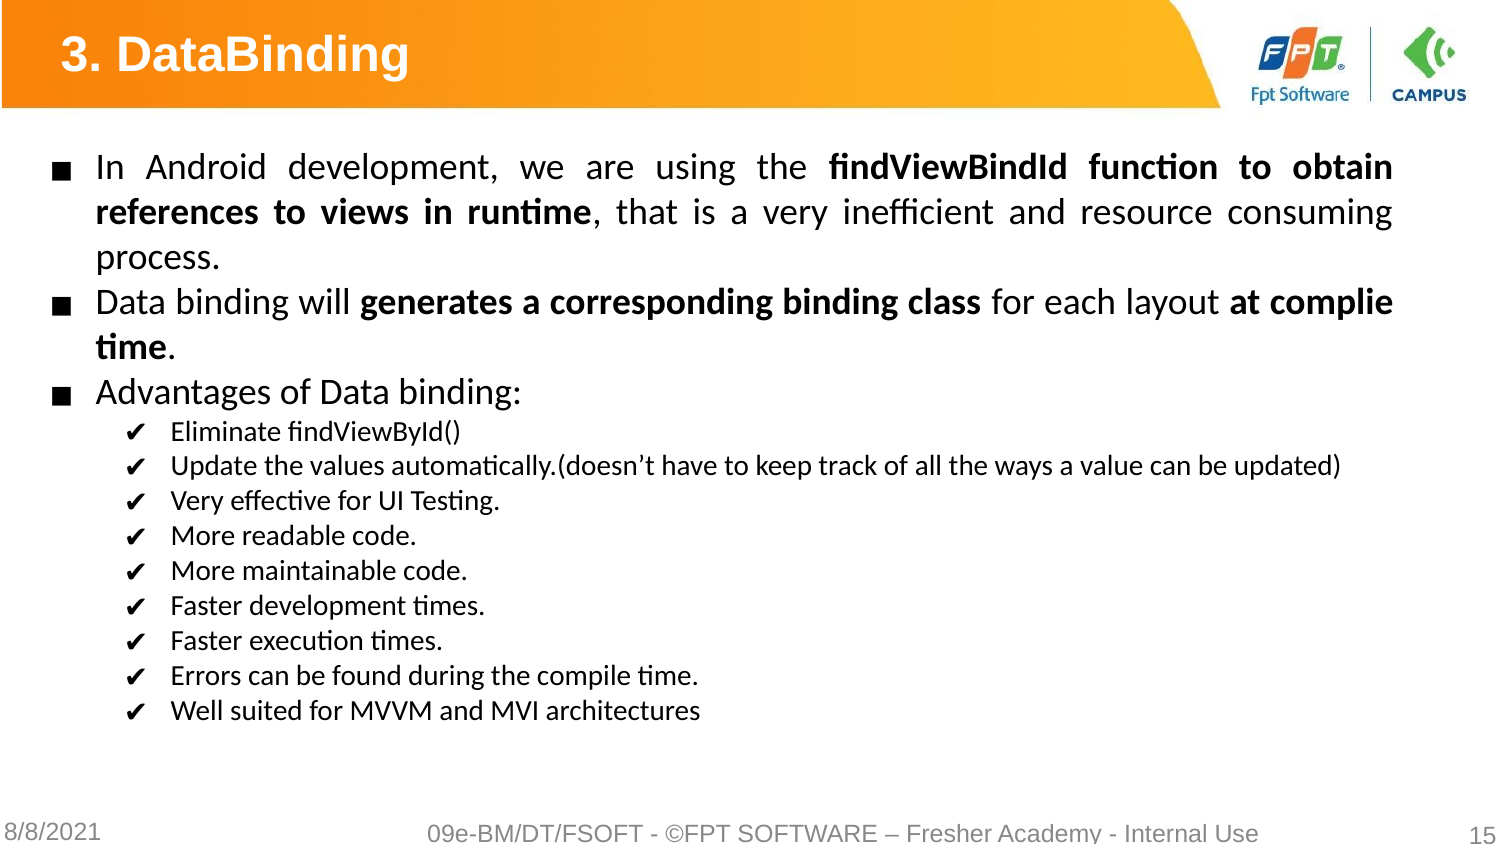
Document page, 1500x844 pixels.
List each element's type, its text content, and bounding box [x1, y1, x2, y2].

footer 09e-BM/DT/FSOFT - ©FPT SOFTWARE – Fresher Academy - Internal Use [425, 816, 1288, 844]
slide_number ‹#› [1462, 818, 1500, 844]
text_box In Android development, we are using the findViewBindId function to obtain references to views in runtime, that is a very inefficient and resource consuming process. Data binding will generates a corresponding binding class for each layout at complie time. Advantages of Data binding: Eliminate findViewById() Update the values automatically.(doesn’t have to keep track of all the ways a value can be updated) Very effective for UI Testing. More readable code. More maintainable code. Faster development times. Faster execution times. Errors can be found during the compile time. Well suited for MVVM and MVI architectures [33, 134, 1409, 779]
picture [1, 0, 1470, 119]
text_box 3. DataBinding [58, 19, 628, 82]
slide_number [1, 814, 102, 844]
